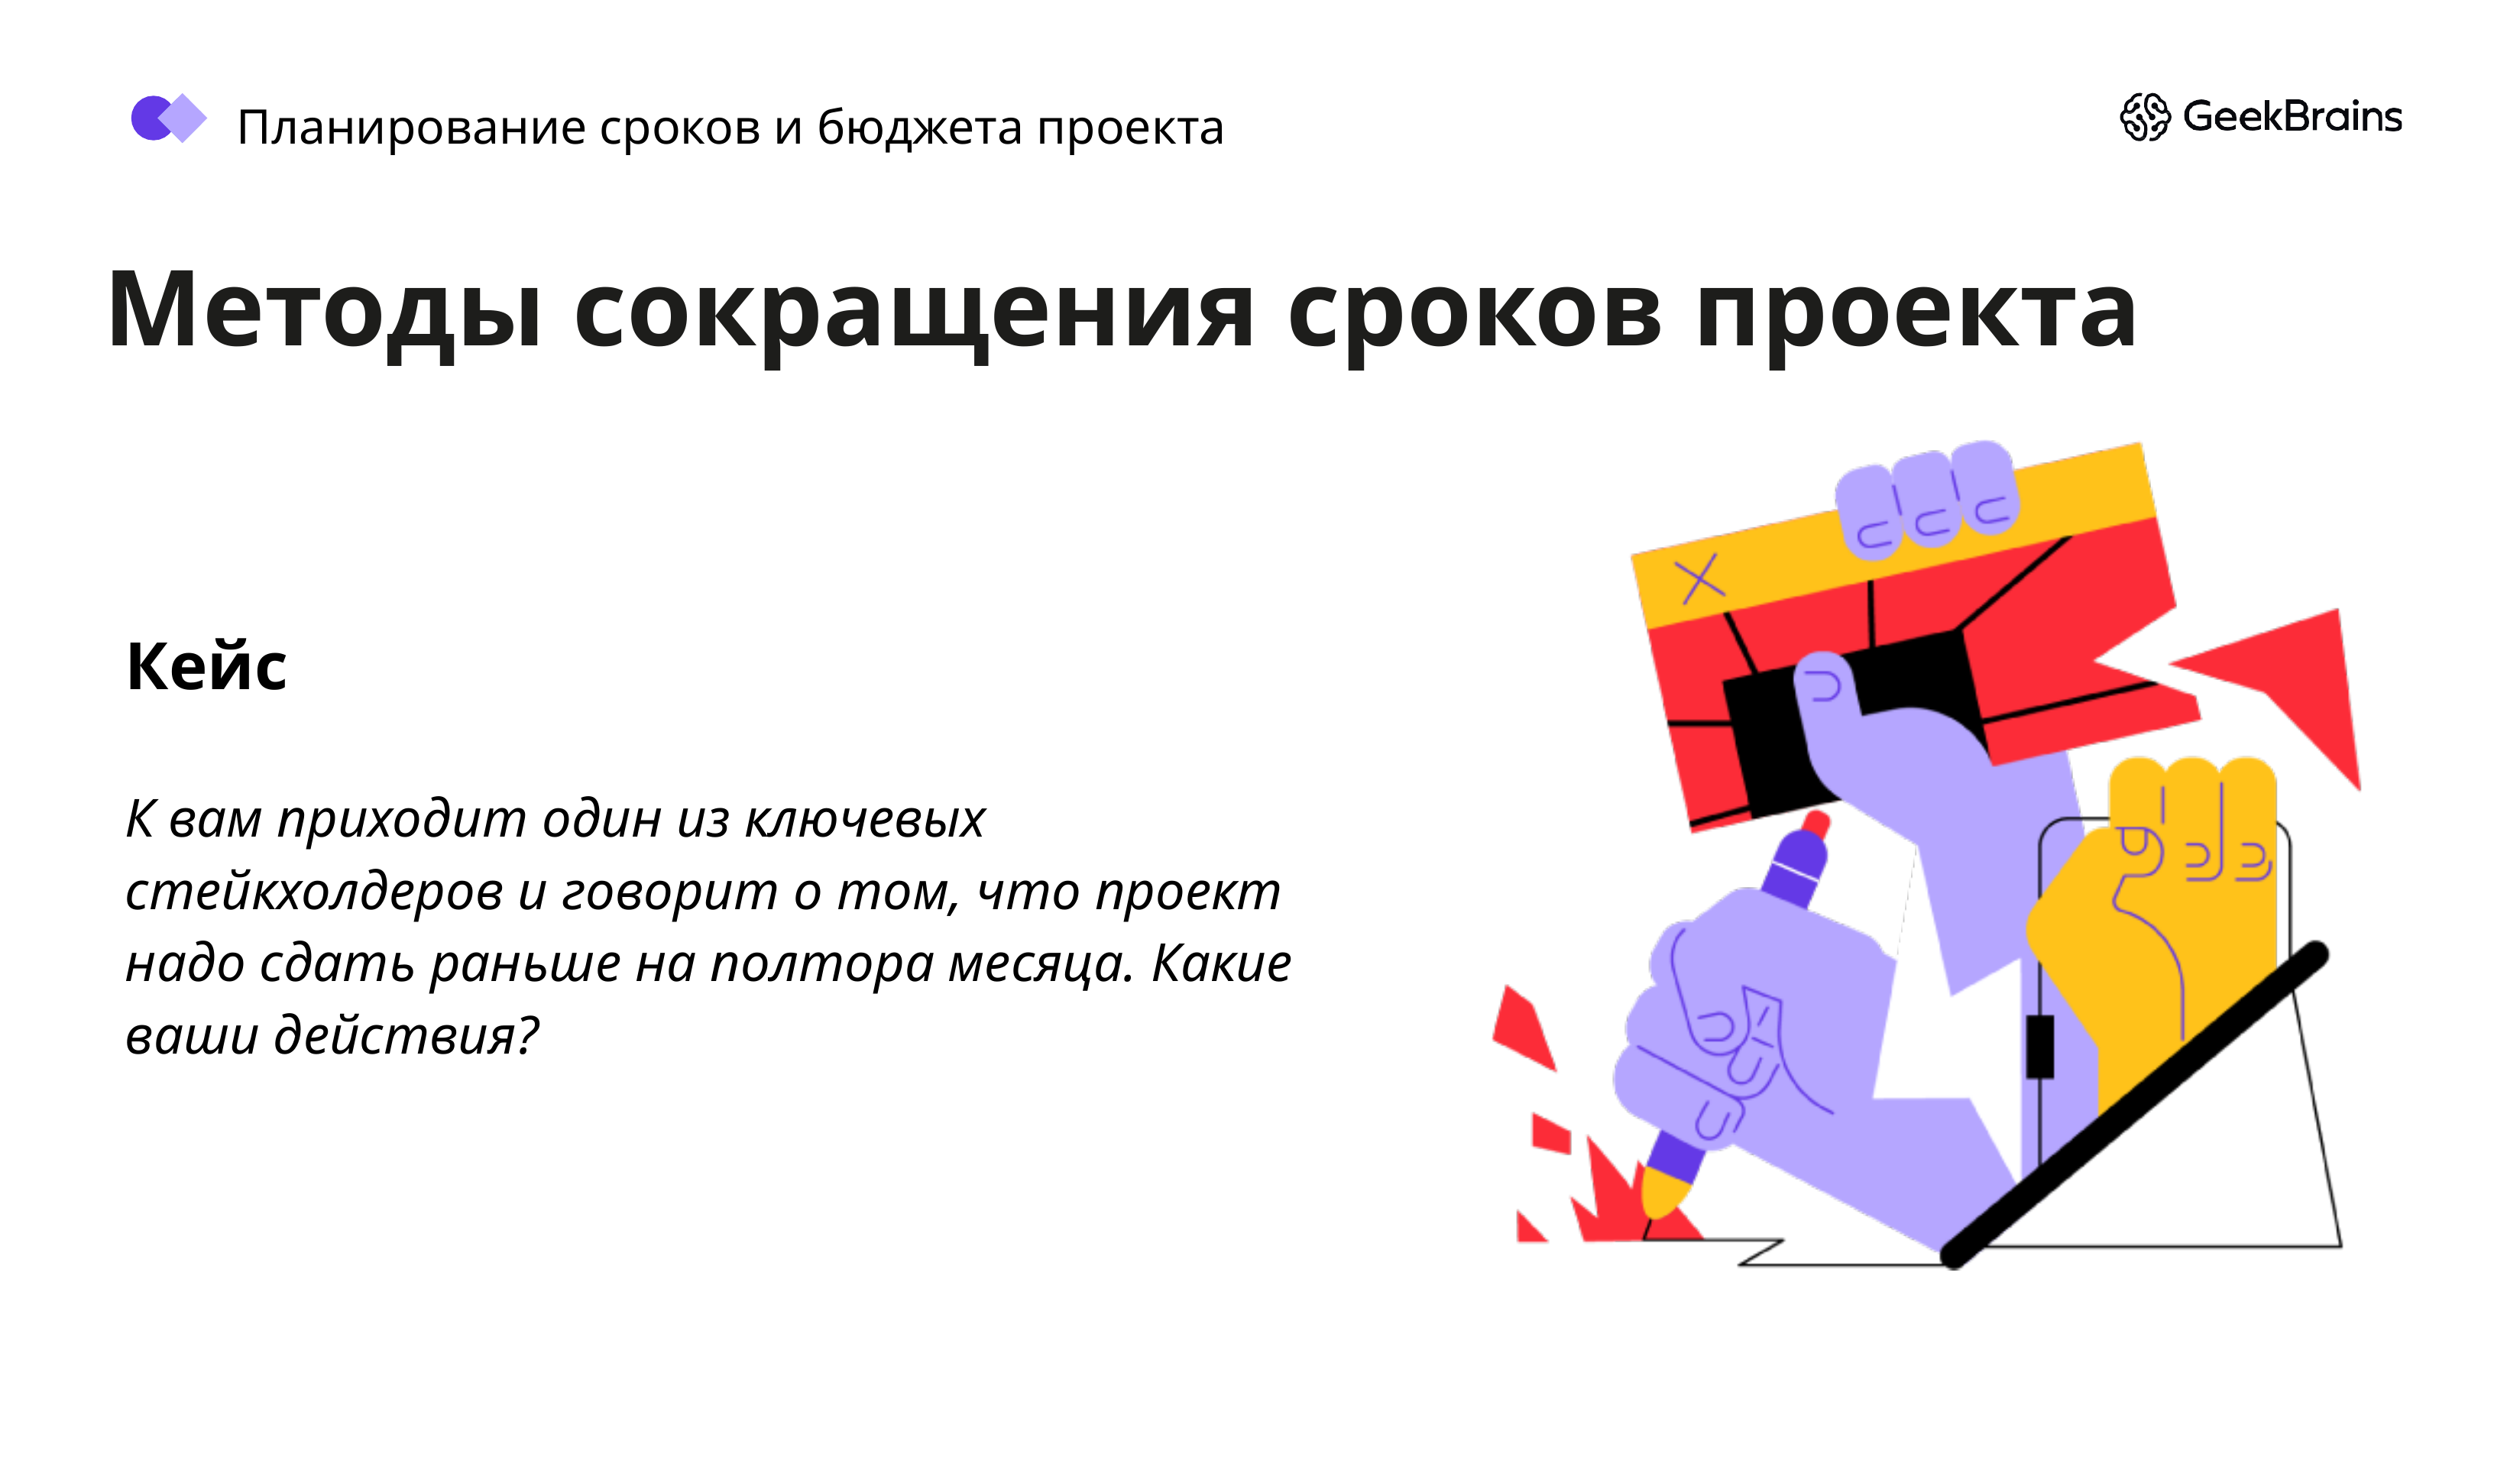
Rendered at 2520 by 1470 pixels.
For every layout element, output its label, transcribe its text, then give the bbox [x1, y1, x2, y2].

title Методы сокращения сроков проекта [102, 238, 2363, 368]
picture [1492, 439, 2363, 1271]
text_box Кейс К вам приходит один из ключевых стейкхолдеров и говорит о том, что проект надо сдать раньше на полтора месяца. Какие ваши действия? [125, 584, 1333, 1248]
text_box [2120, 92, 2402, 141]
text_box [131, 96, 171, 141]
text_box [157, 92, 208, 144]
text_box Планирование сроков и бюджета проекта [225, 71, 1521, 178]
